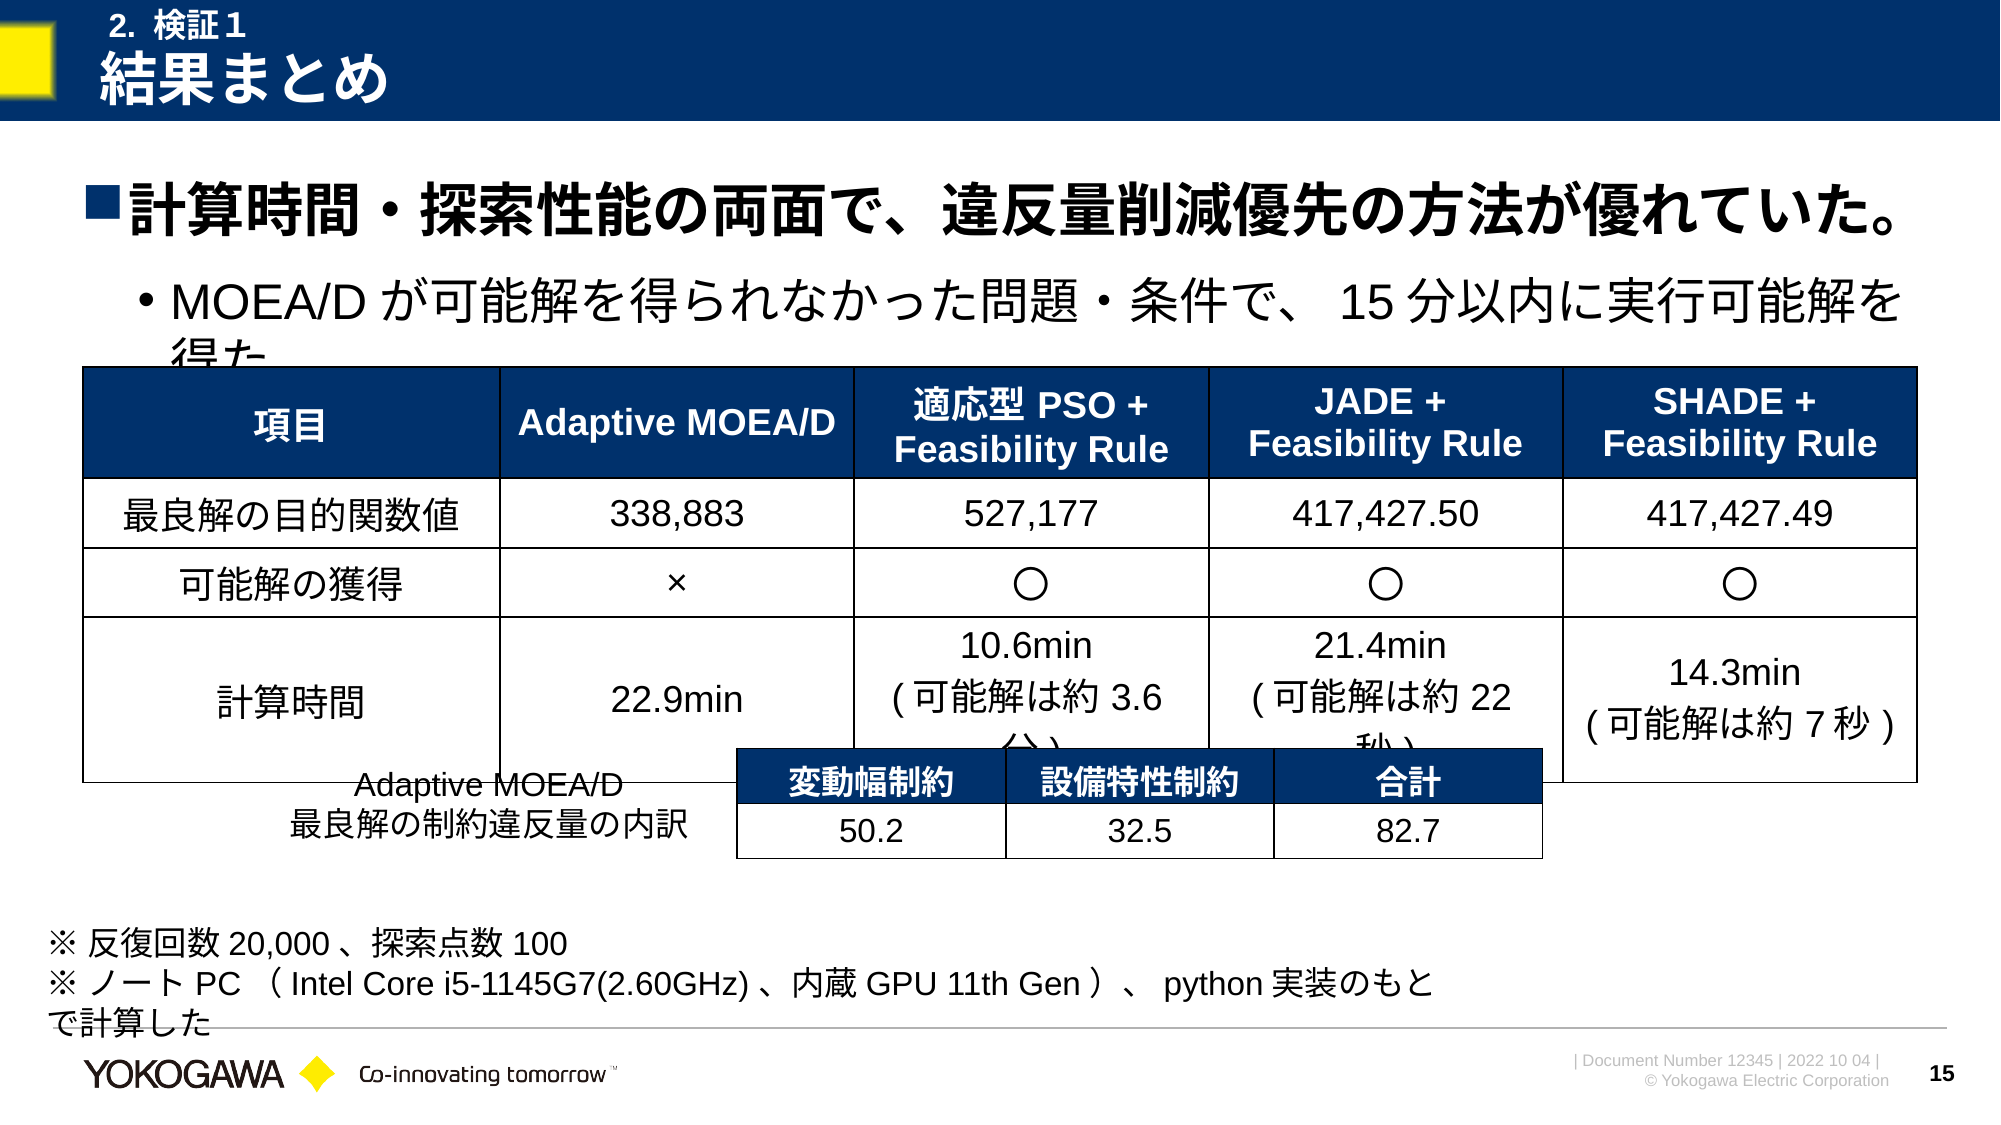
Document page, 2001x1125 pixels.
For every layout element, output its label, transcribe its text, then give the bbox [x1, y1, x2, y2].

slide_number 15 [1904, 1042, 1970, 1103]
table_cell 50.2 [738, 804, 1005, 858]
text_box ※反復回数20,000、探索点数100 ※ノートPC（Intel Core i5-1145G7(2.60GHz)、内蔵GPU 11th Gen）、python実装のもとで計算した [31, 915, 1482, 1050]
picture [0, 6, 69, 115]
table_header 変動幅制約 [738, 749, 1005, 803]
table_header 設備特性制約 [1007, 749, 1273, 803]
title 結果まとめ [84, 39, 1955, 125]
text_box 2. 検証１ [93, 0, 559, 52]
text_box 計算時間・探索性能の両面で、違反量削減優先の方法が優れていた。 MOEA/Dが可能解を得られなかった問題・条件で、15分以内に実行可能解を得た [66, 173, 1955, 271]
picture [83, 1055, 617, 1093]
text_box Adaptive MOEA/D 最良解の制約違反量の内訳 [257, 755, 721, 851]
table_cell 82.7 [1275, 804, 1542, 858]
table_header 合計 [1275, 749, 1542, 803]
table_cell 32.5 [1007, 804, 1273, 858]
